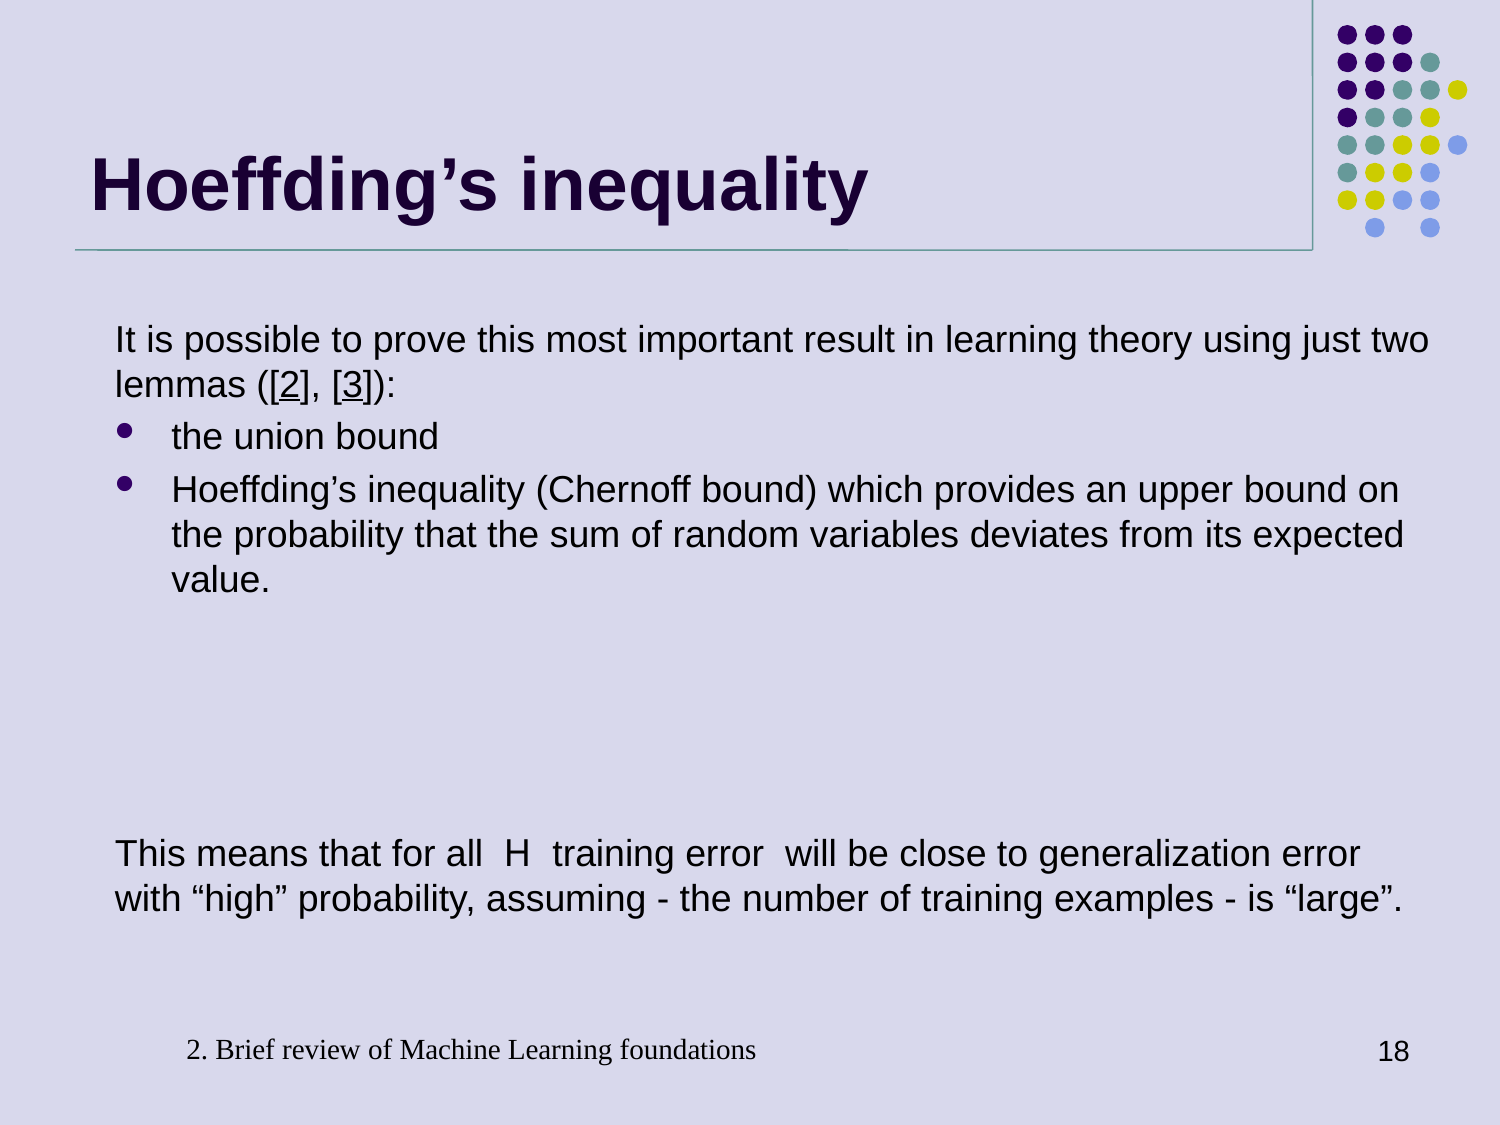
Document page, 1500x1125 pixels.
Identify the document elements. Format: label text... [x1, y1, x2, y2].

title Hoeffding’s inequality [75, 20, 1313, 233]
footer 2. Brief review of Machine Learning foundations [75, 1023, 869, 1099]
slide_number 18 [1074, 1025, 1425, 1100]
